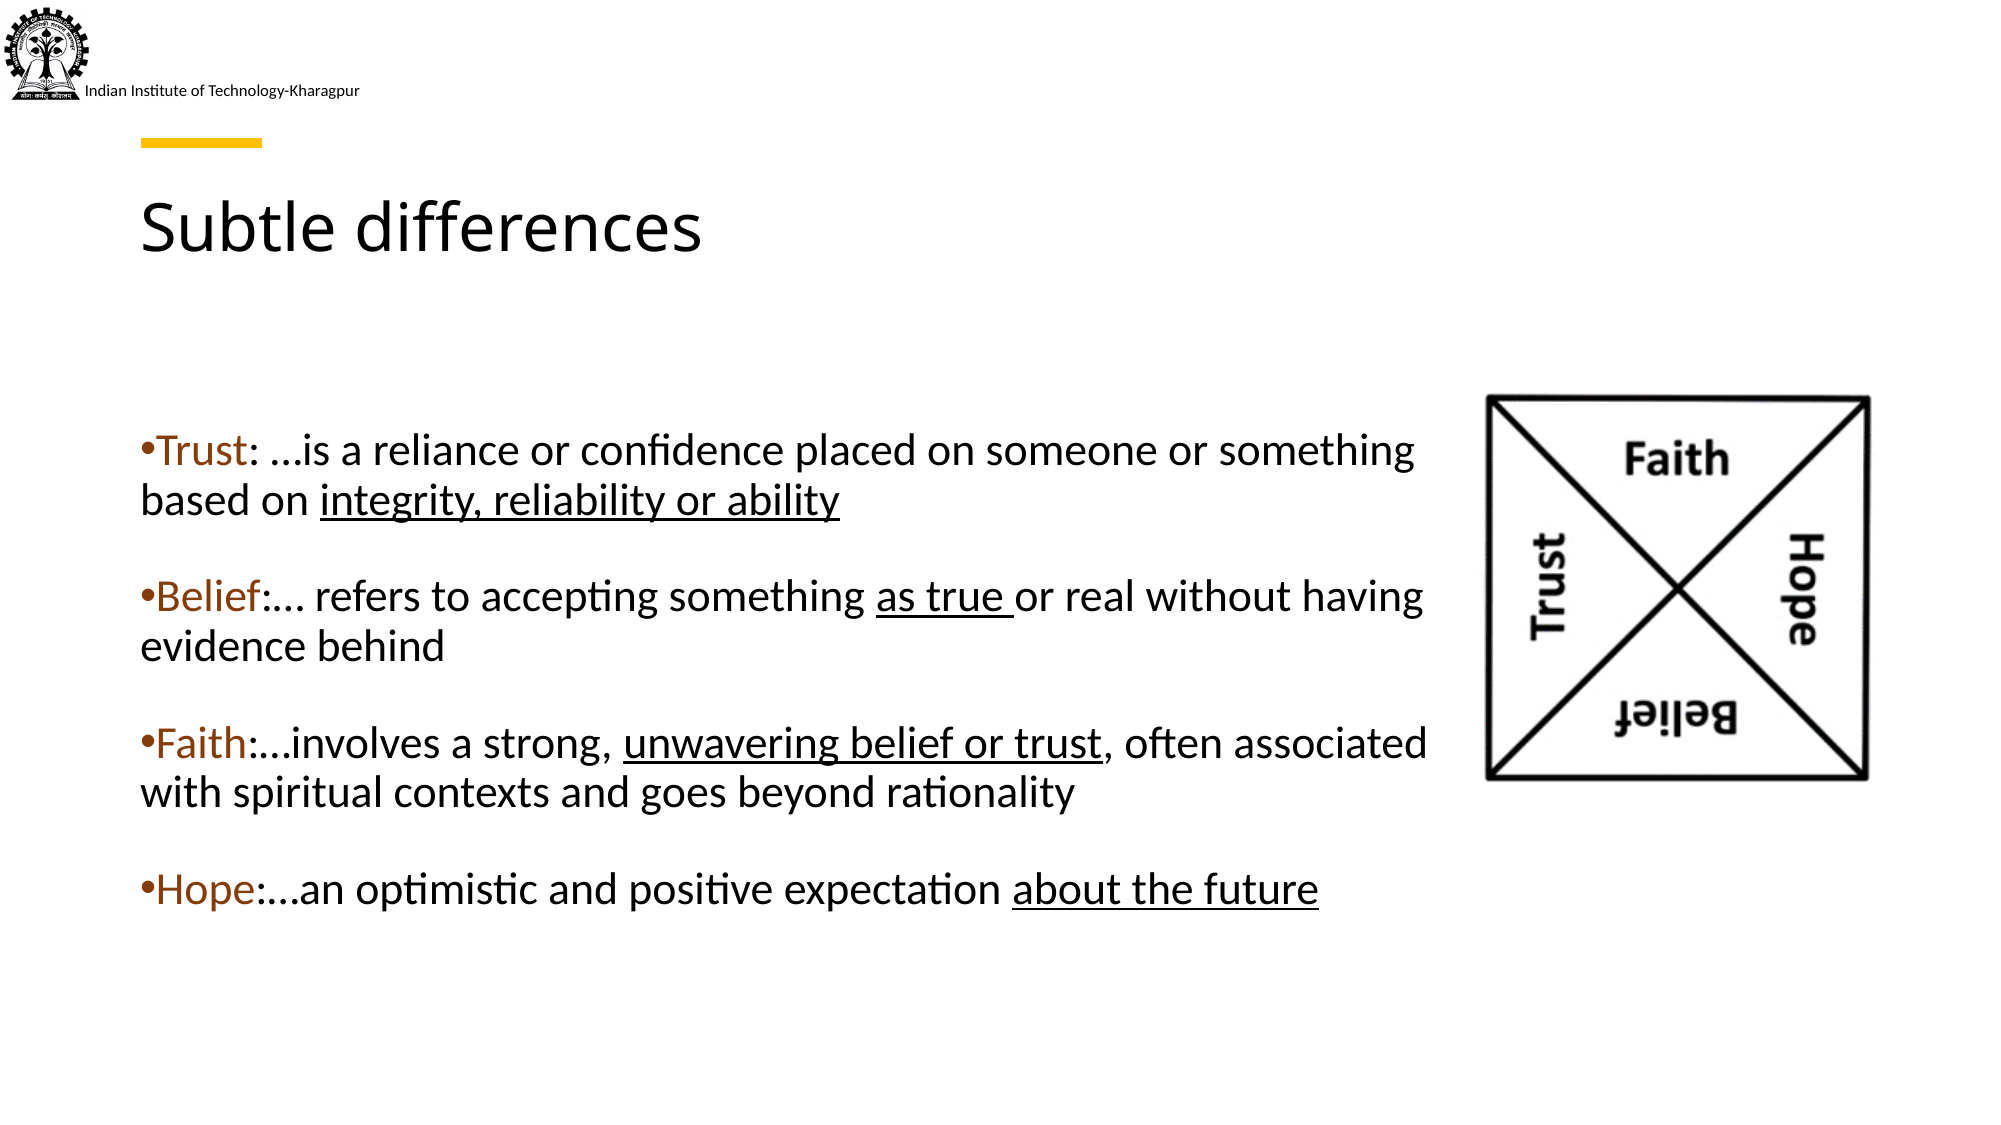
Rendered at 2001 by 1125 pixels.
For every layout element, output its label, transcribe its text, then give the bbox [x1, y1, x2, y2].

picture [1452, 365, 1906, 819]
title Subtle differences [124, 186, 871, 417]
text_box Trust: …is a reliance or confidence placed on someone or something based on integrity, reliability or ability Belief:… refers to accepting something as true or real without having evidence behind Faith:…involves a strong, unwavering belief or trust, often associated with spiritual contexts and goes beyond rationality Hope:…an optimistic and positive expectation about the future [124, 418, 1453, 1072]
text_box Indian Institute of Technology-Kharagpur [70, 72, 525, 108]
picture [4, 7, 89, 100]
